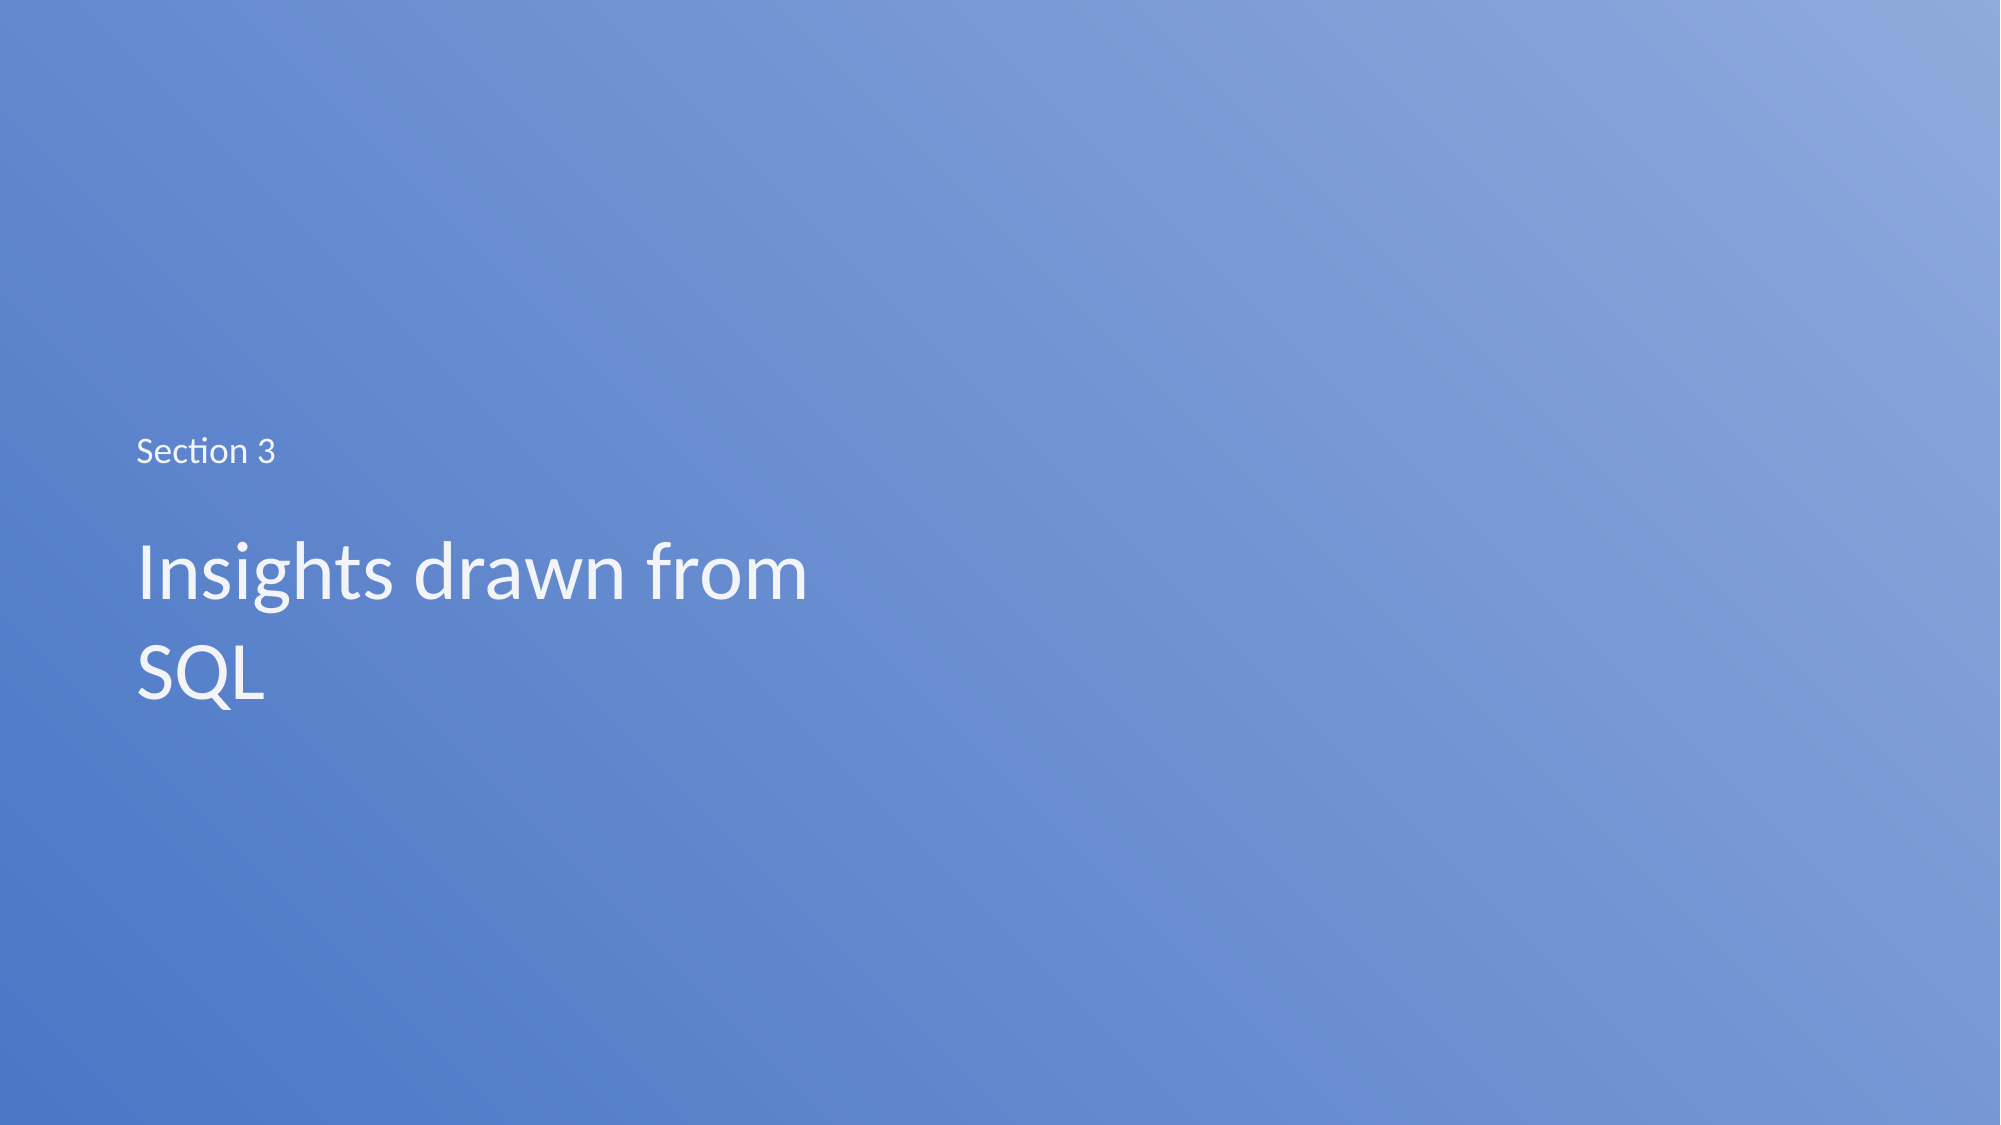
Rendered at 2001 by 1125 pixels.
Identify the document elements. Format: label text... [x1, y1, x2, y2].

text_box Section 3 Insights drawn from SQL [121, 418, 840, 724]
